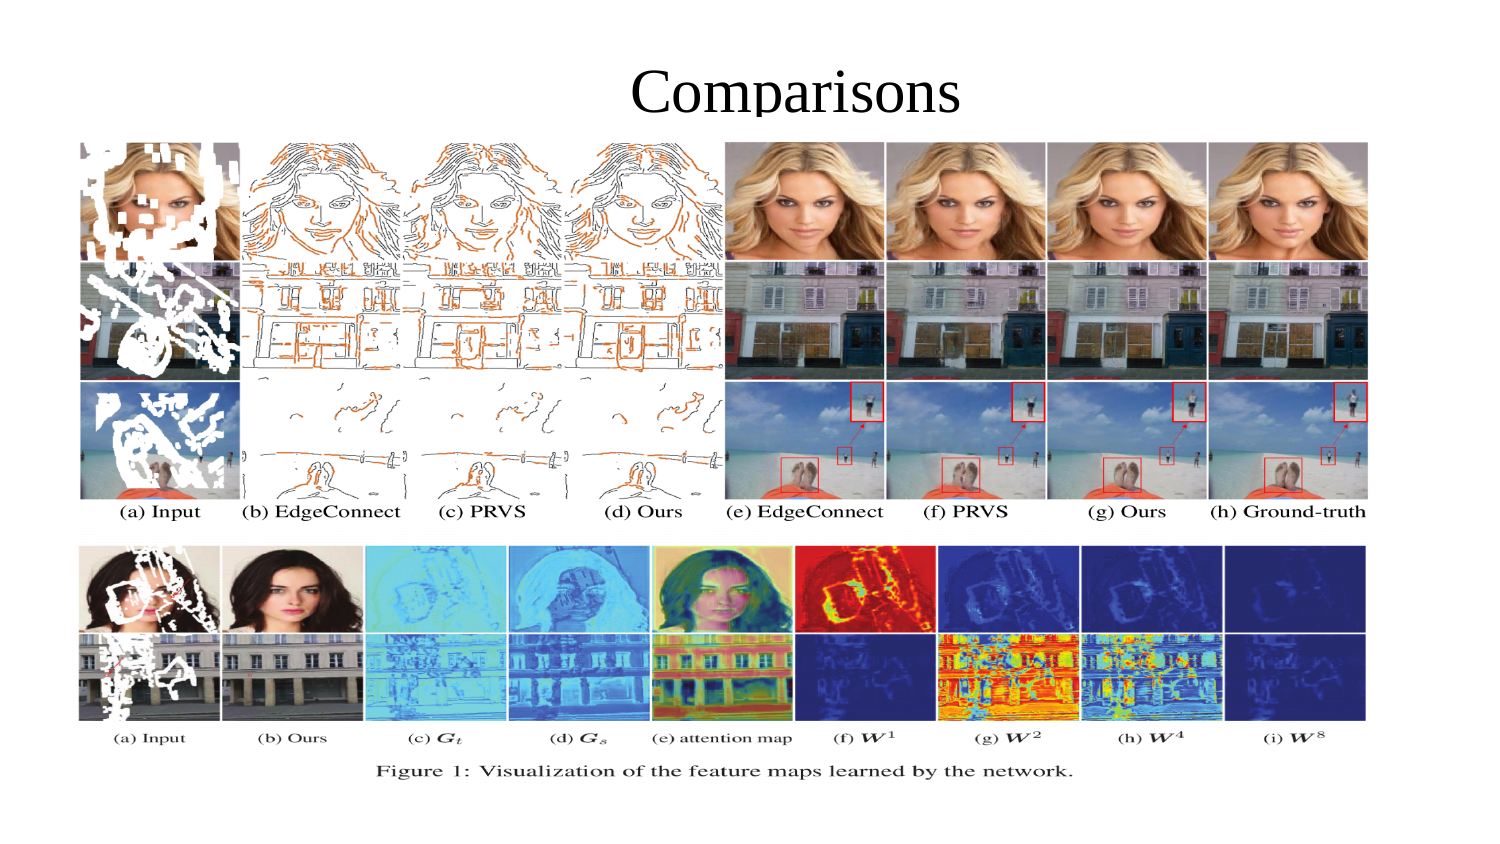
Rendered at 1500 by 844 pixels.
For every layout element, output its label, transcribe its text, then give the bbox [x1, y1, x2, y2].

title Comparisons [90, 34, 1488, 129]
picture [20, 117, 1425, 807]
